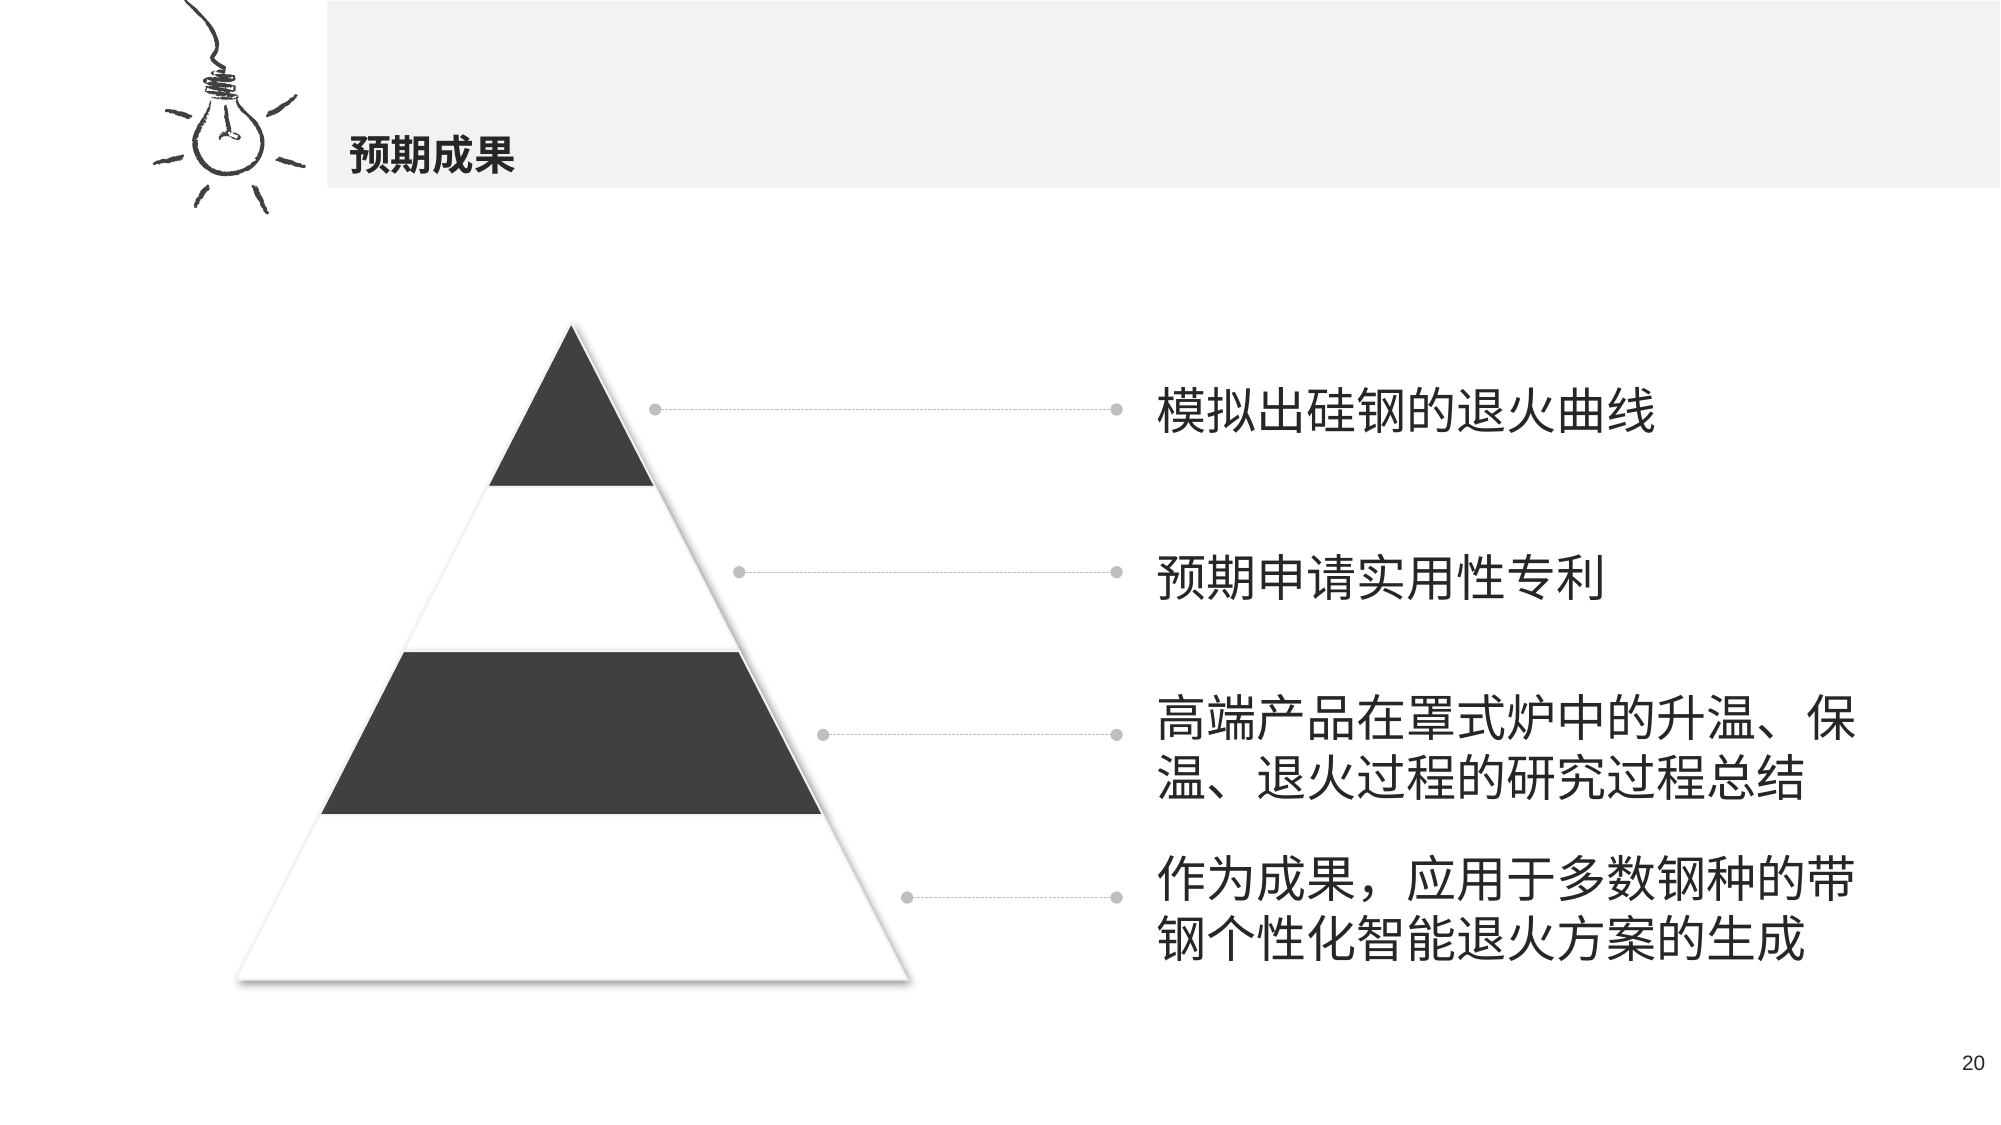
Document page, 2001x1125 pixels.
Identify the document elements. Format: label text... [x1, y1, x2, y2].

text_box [823, 678, 1914, 815]
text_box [739, 539, 1744, 615]
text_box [907, 839, 1914, 976]
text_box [655, 372, 1682, 448]
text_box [235, 322, 908, 980]
slide_number 20 [1557, 1035, 2000, 1088]
text_box 预期成果 [334, 111, 795, 187]
